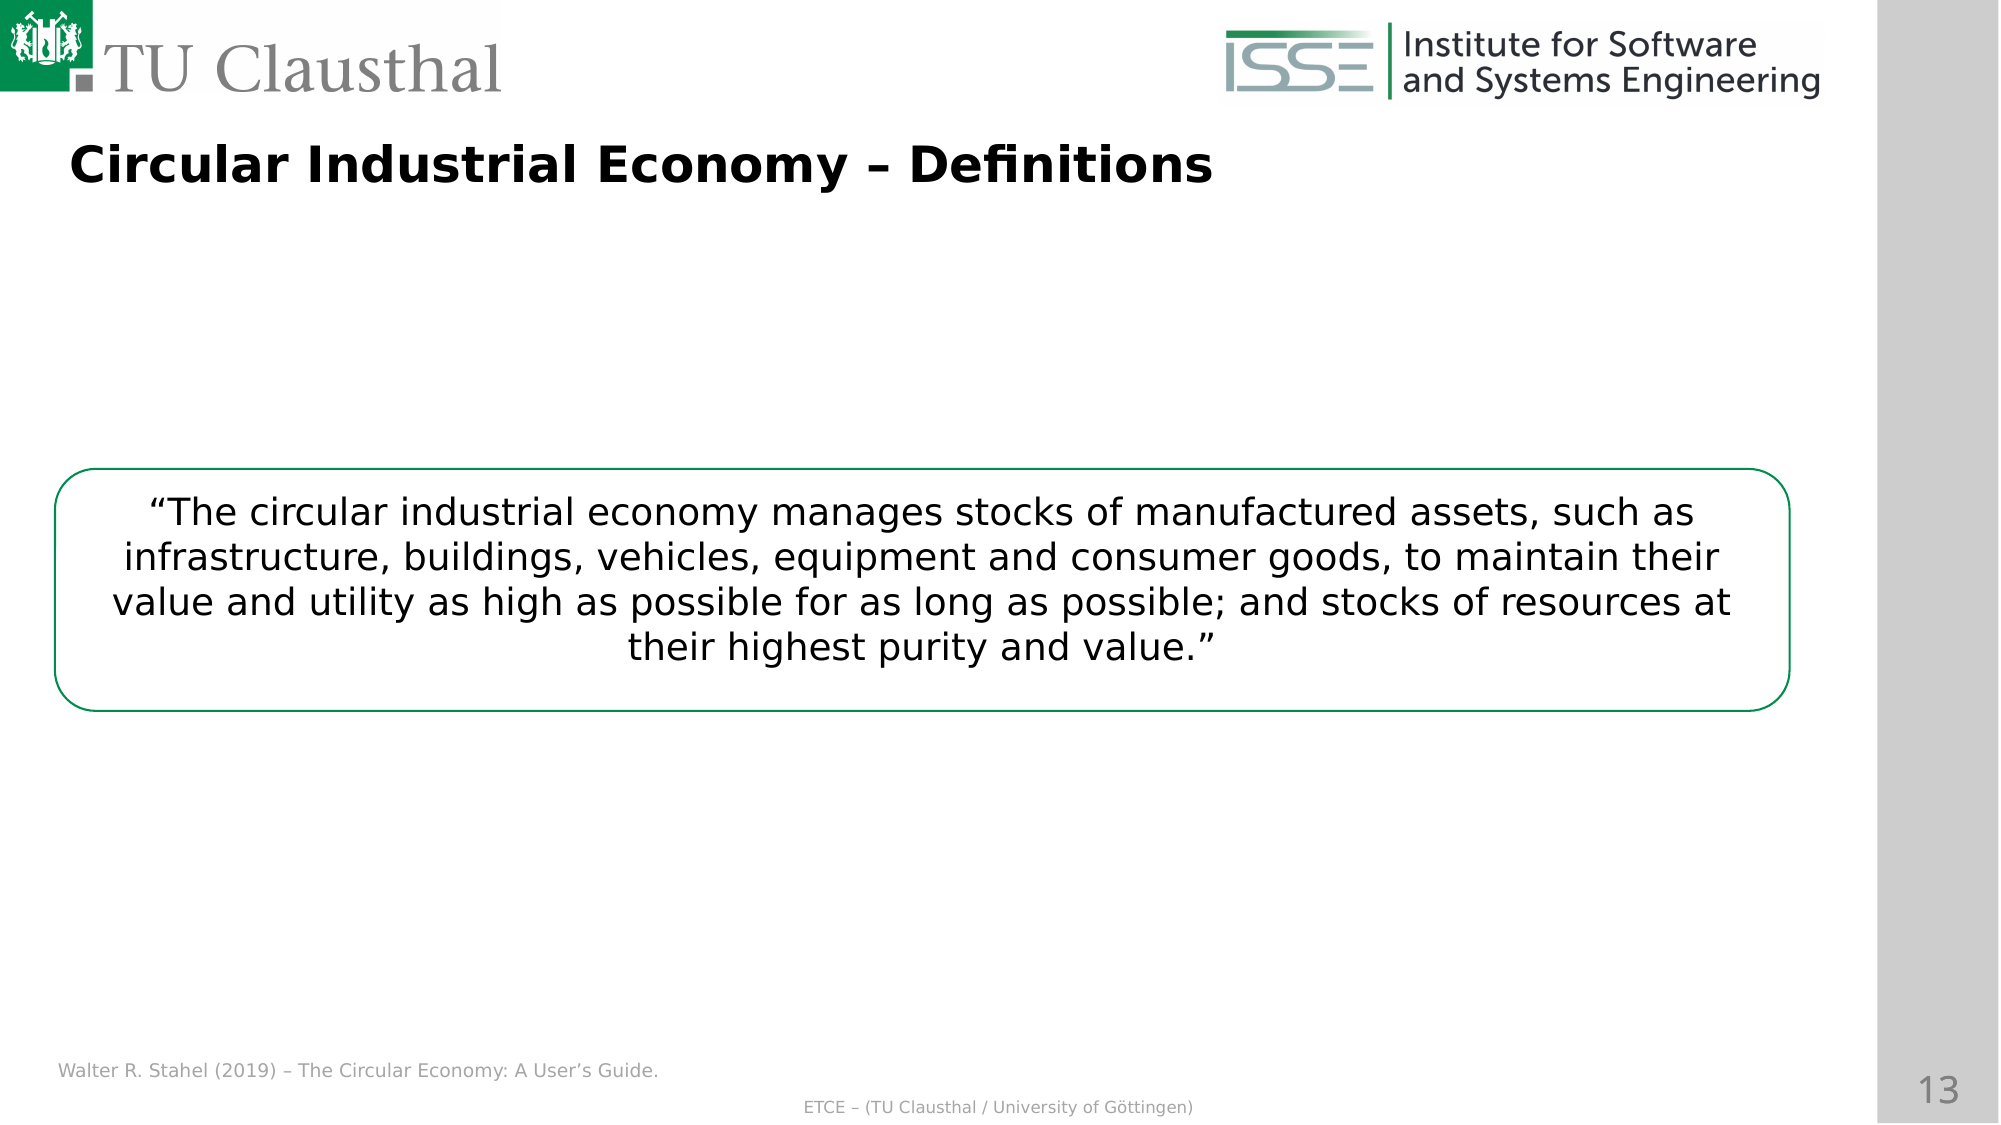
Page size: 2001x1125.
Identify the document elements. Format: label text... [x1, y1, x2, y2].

text_box Circular Industrial Economy – Definitions [54, 125, 1818, 207]
picture [1218, 22, 1825, 106]
text_box “The circular industrial economy manages stocks of manufactured assets, such as infrastructure, buildings, vehicles, equipment and consumer goods, to maintain their value and utility as high as possible for as long as possible; and stocks of resources at their highest purity and value.” [53, 467, 1791, 712]
text_box Walter R. Stahel (2019) – The Circular Economy: A User’s Guide. [43, 1051, 1105, 1089]
picture [0, 0, 501, 92]
